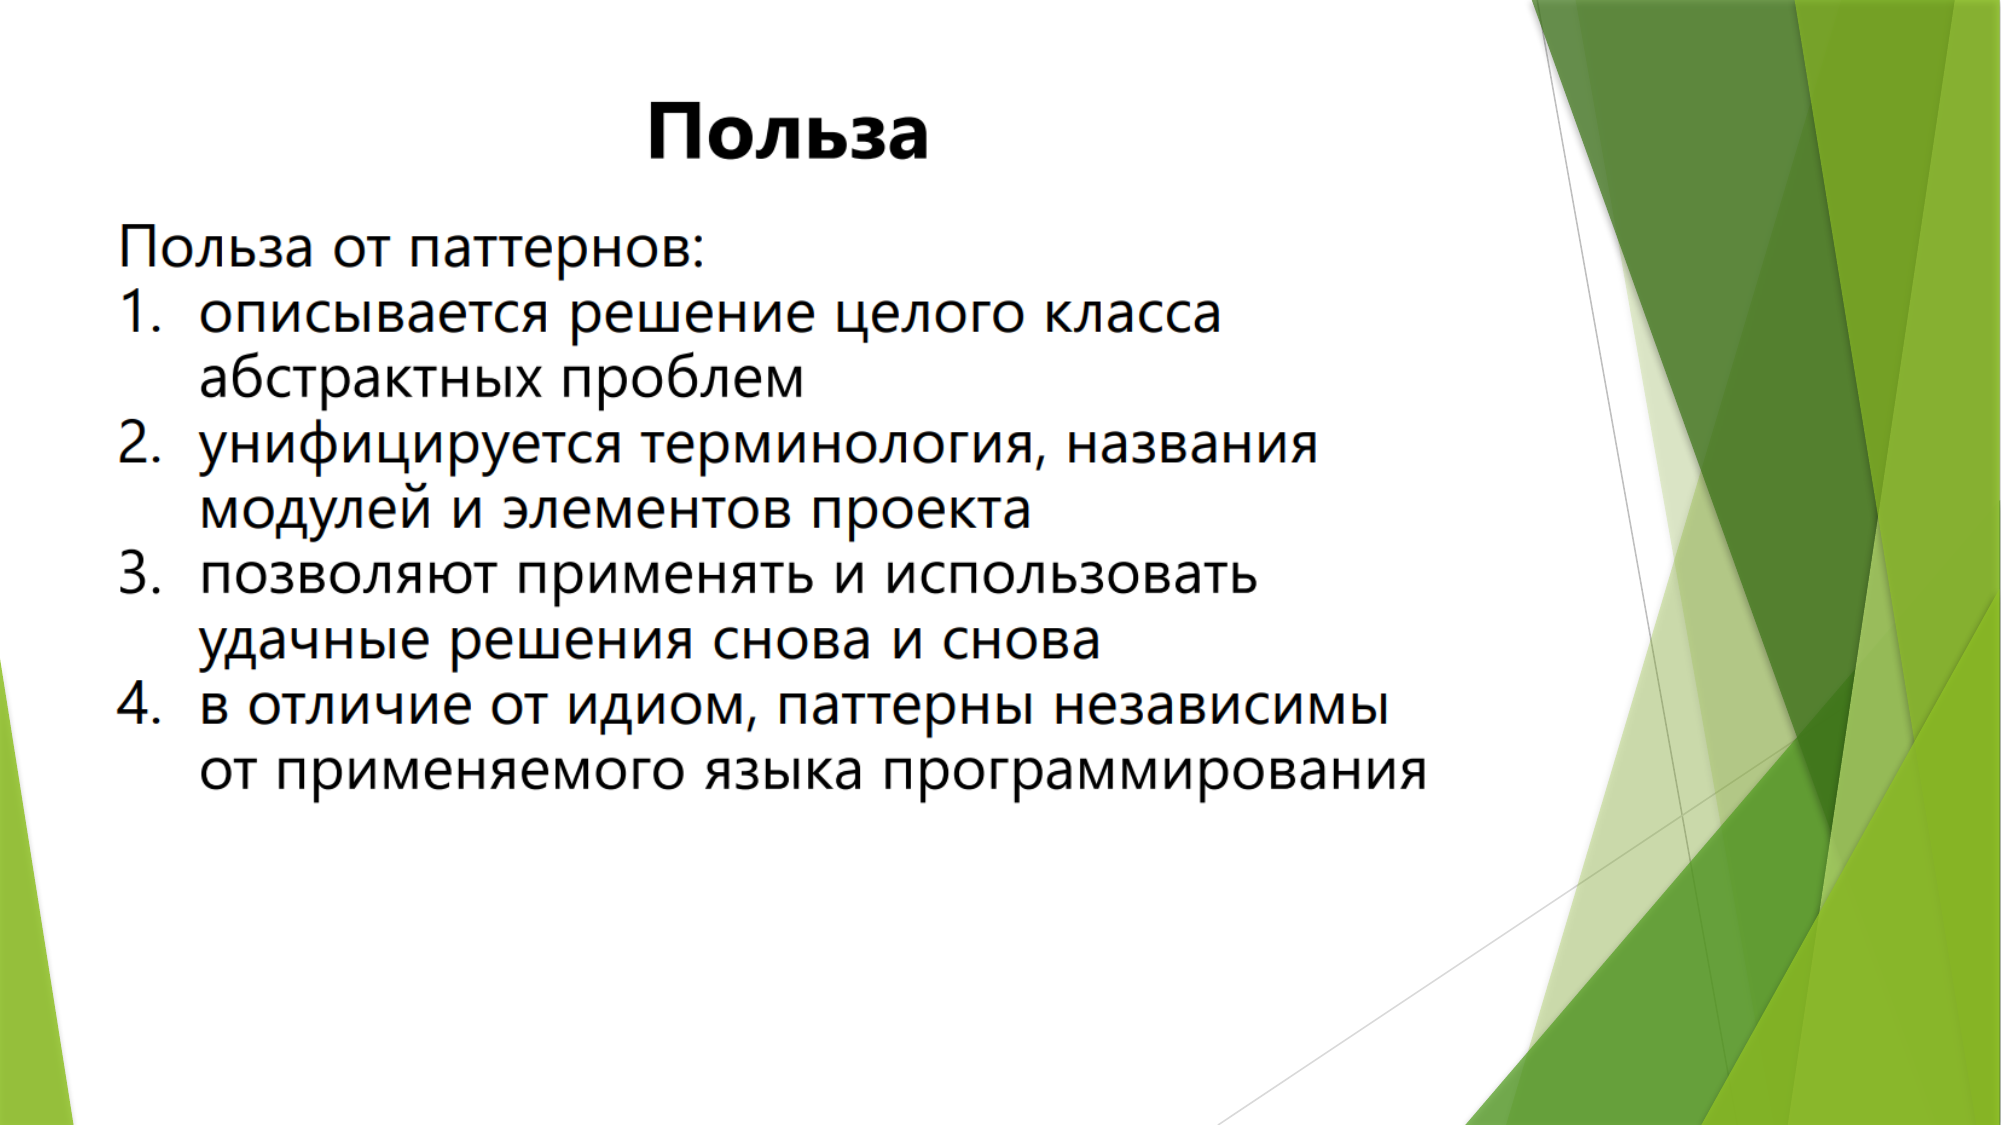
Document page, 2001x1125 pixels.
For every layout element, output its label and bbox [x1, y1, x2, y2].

picture [70, 43, 1508, 846]
